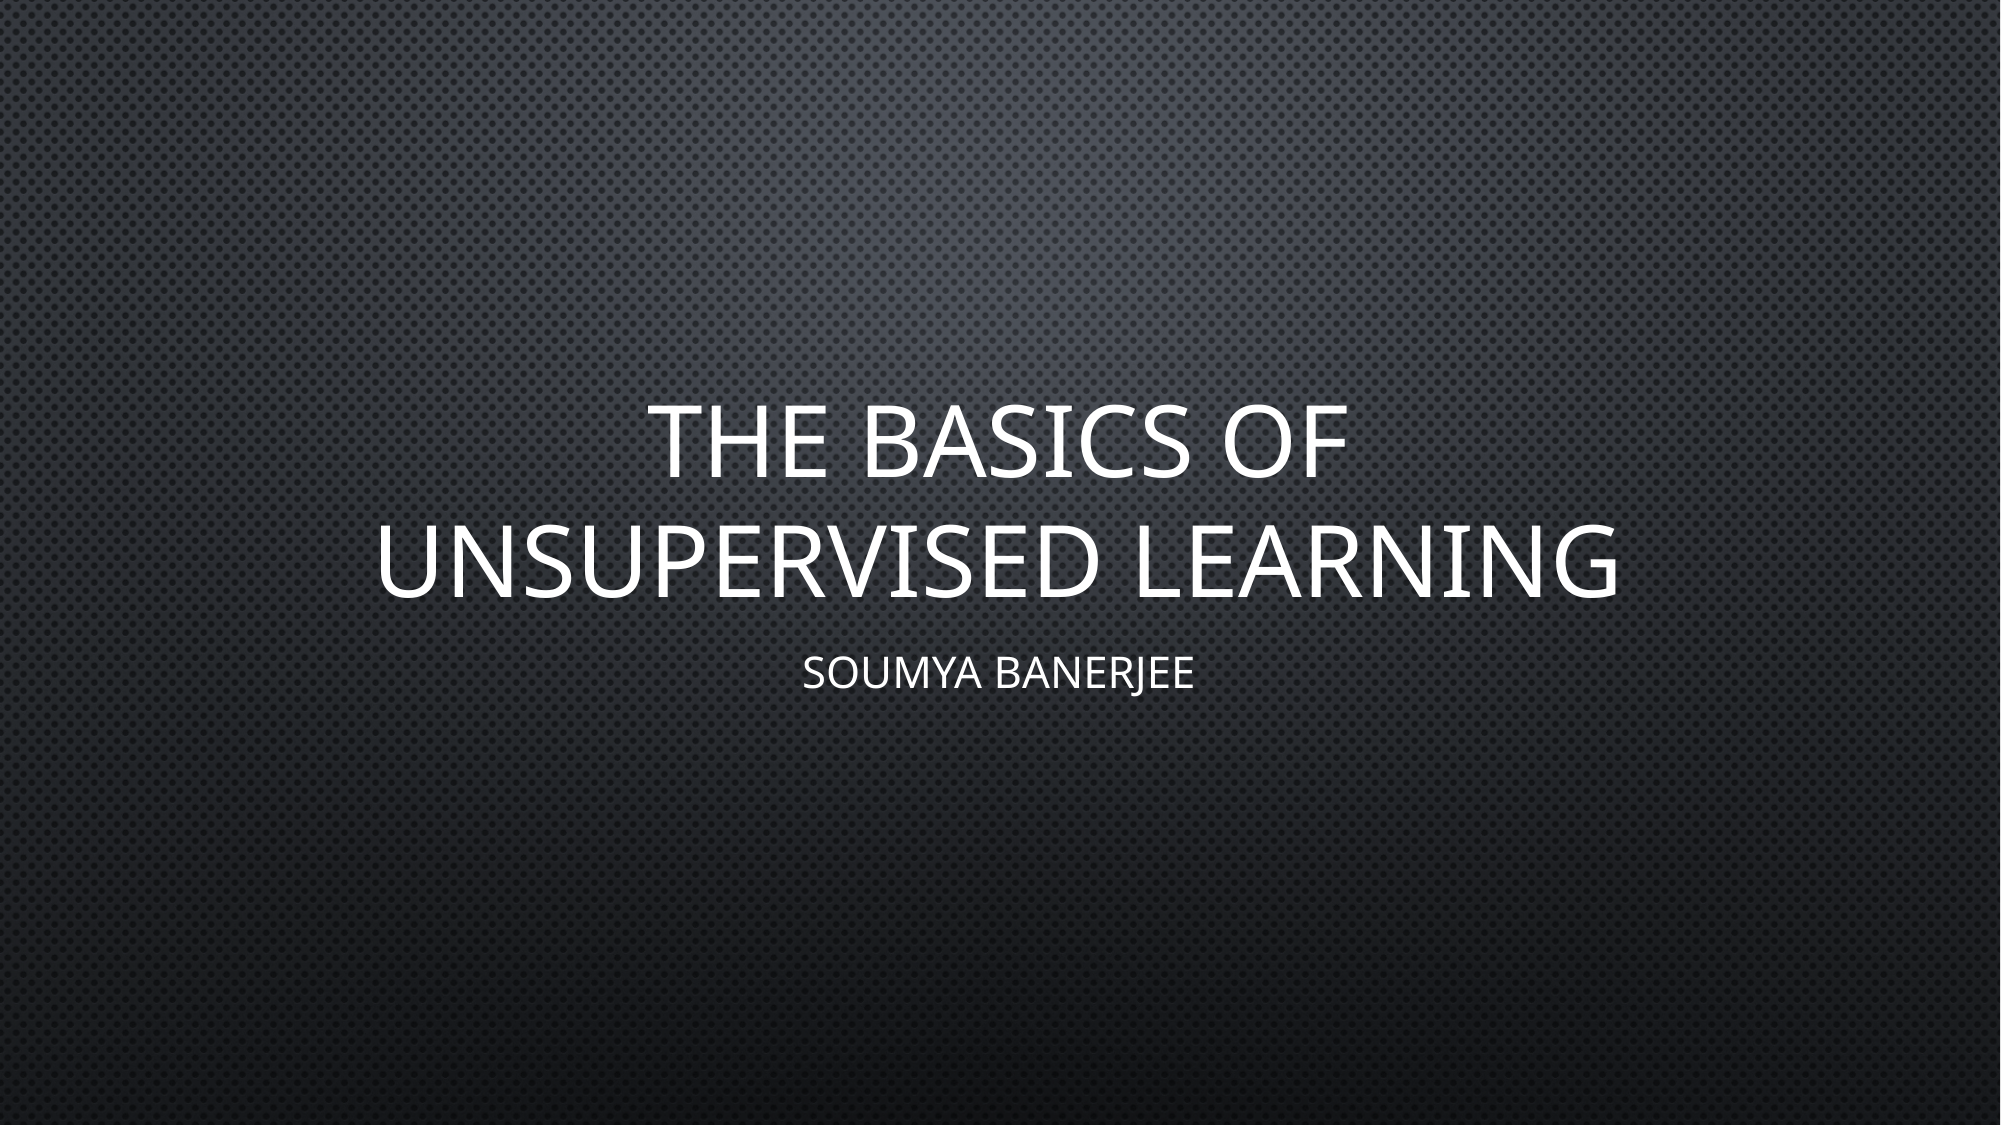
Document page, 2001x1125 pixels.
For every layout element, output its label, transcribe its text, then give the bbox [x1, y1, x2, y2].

subtitle Soumya banerjee [287, 637, 1711, 950]
title The basics of unsupervised learning [287, 99, 1711, 625]
